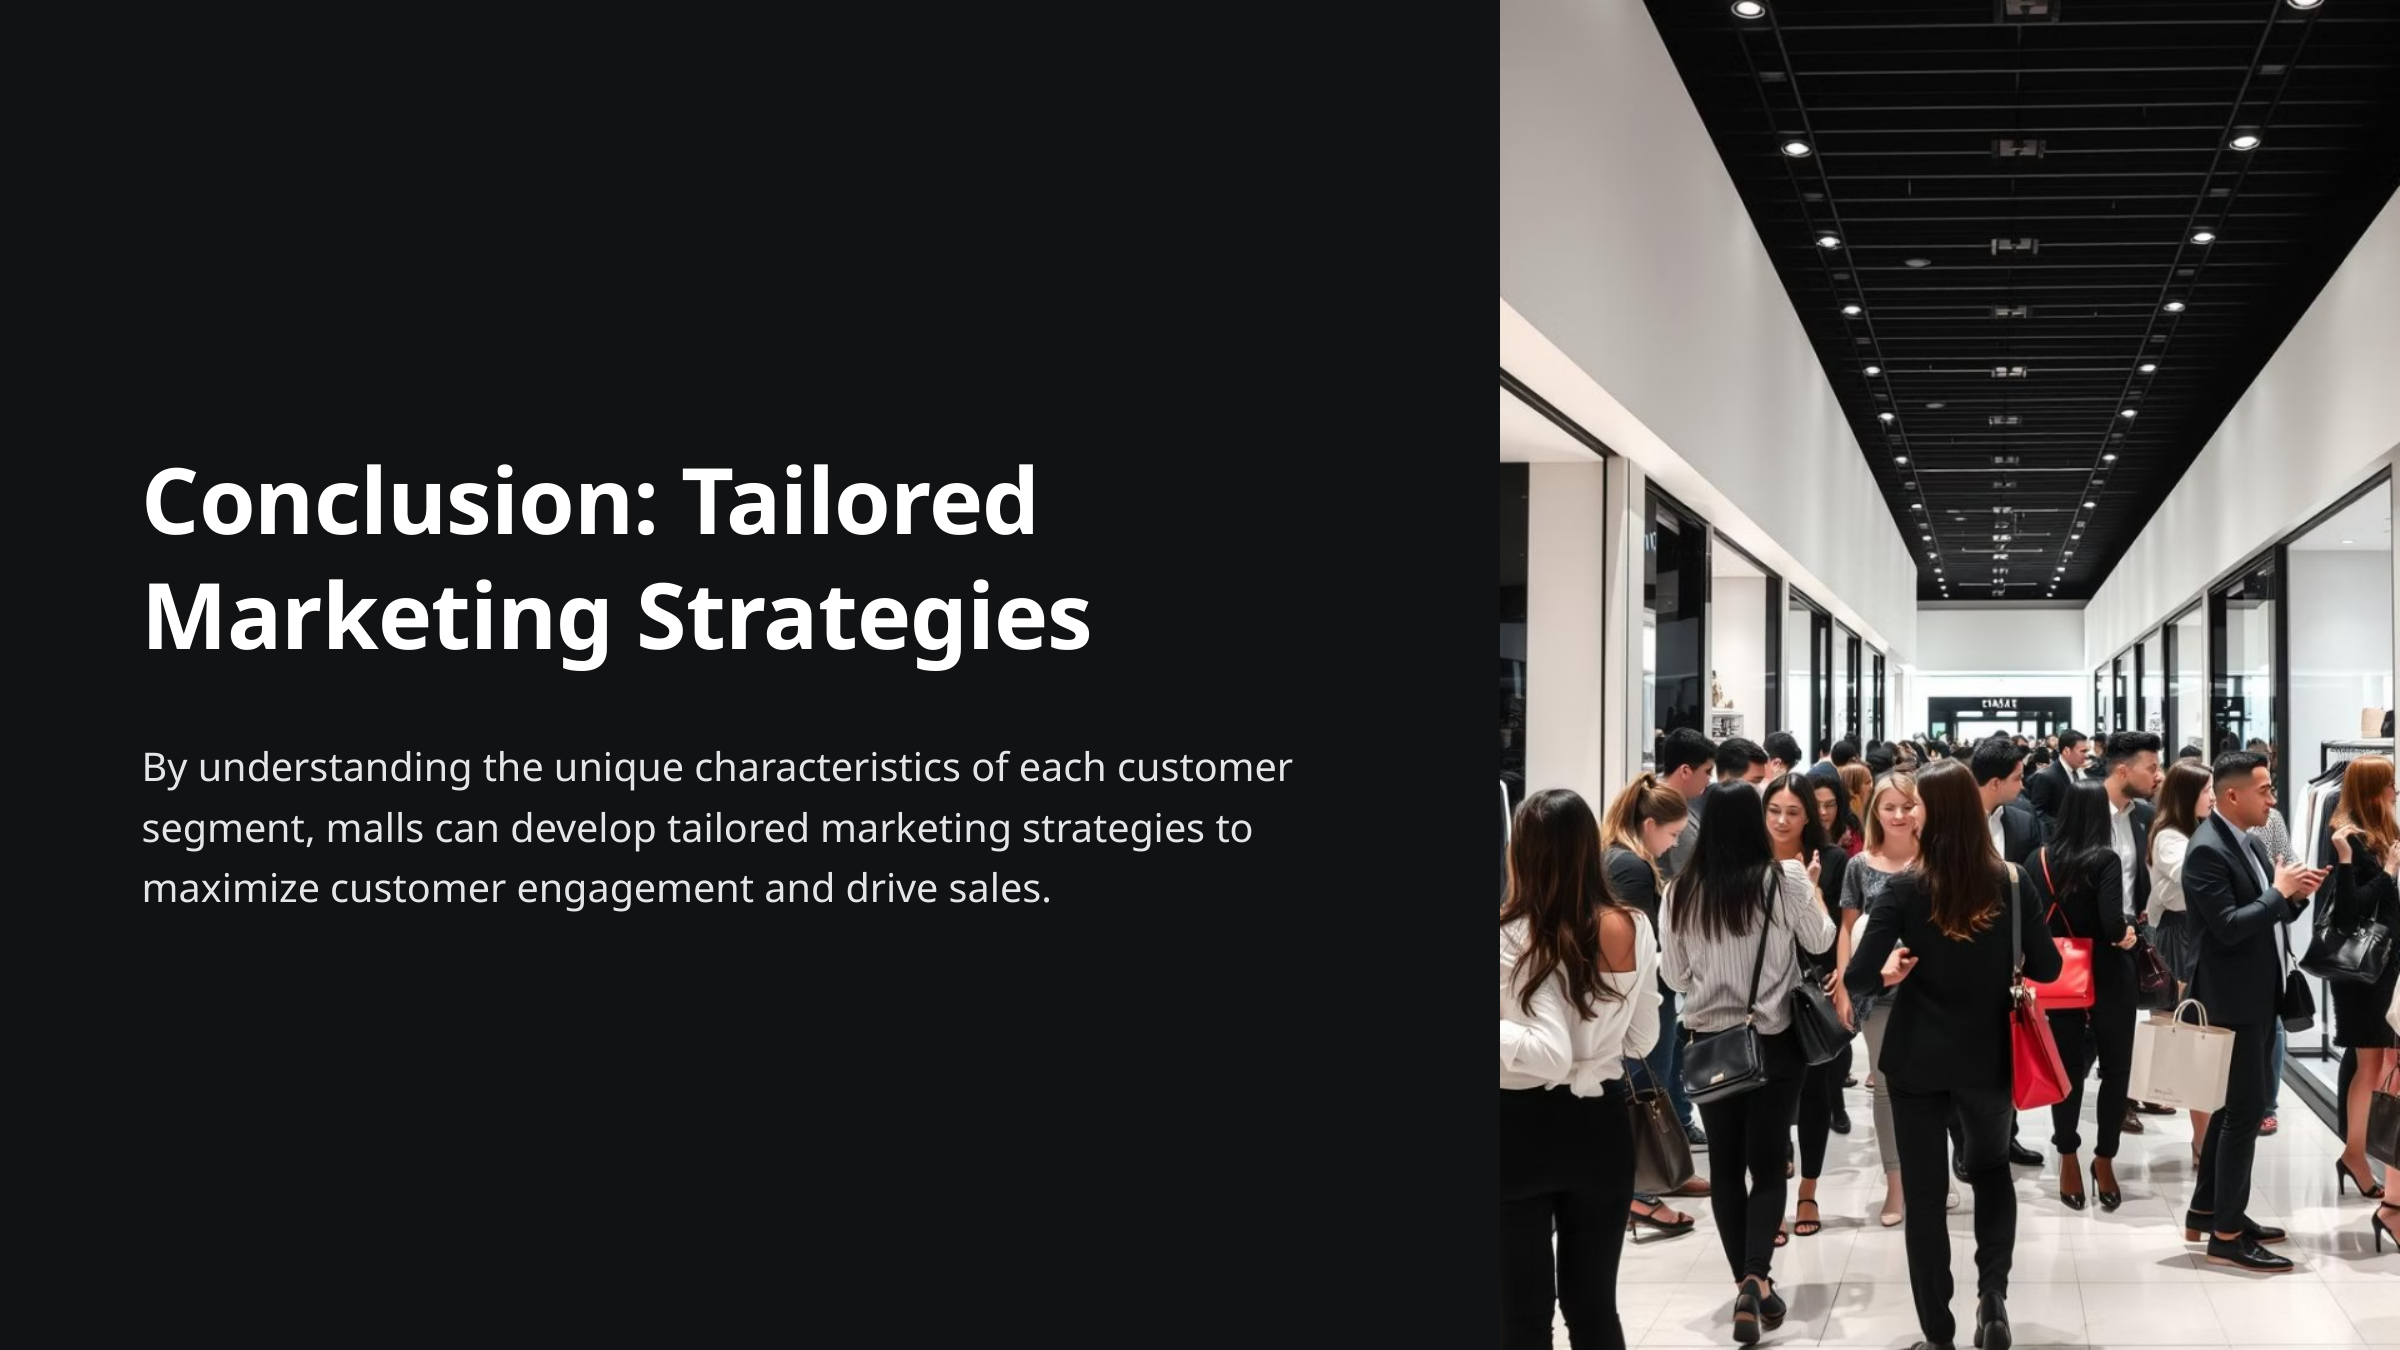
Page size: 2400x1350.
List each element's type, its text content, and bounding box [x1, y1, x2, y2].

picture [1499, 0, 2400, 1350]
text_box Conclusion: Tailored Marketing Strategies [141, 438, 1359, 669]
text_box By understanding the unique characteristics of each customer segment, malls can develop tailored marketing strategies to maximize customer engagement and drive sales. [141, 729, 1359, 912]
